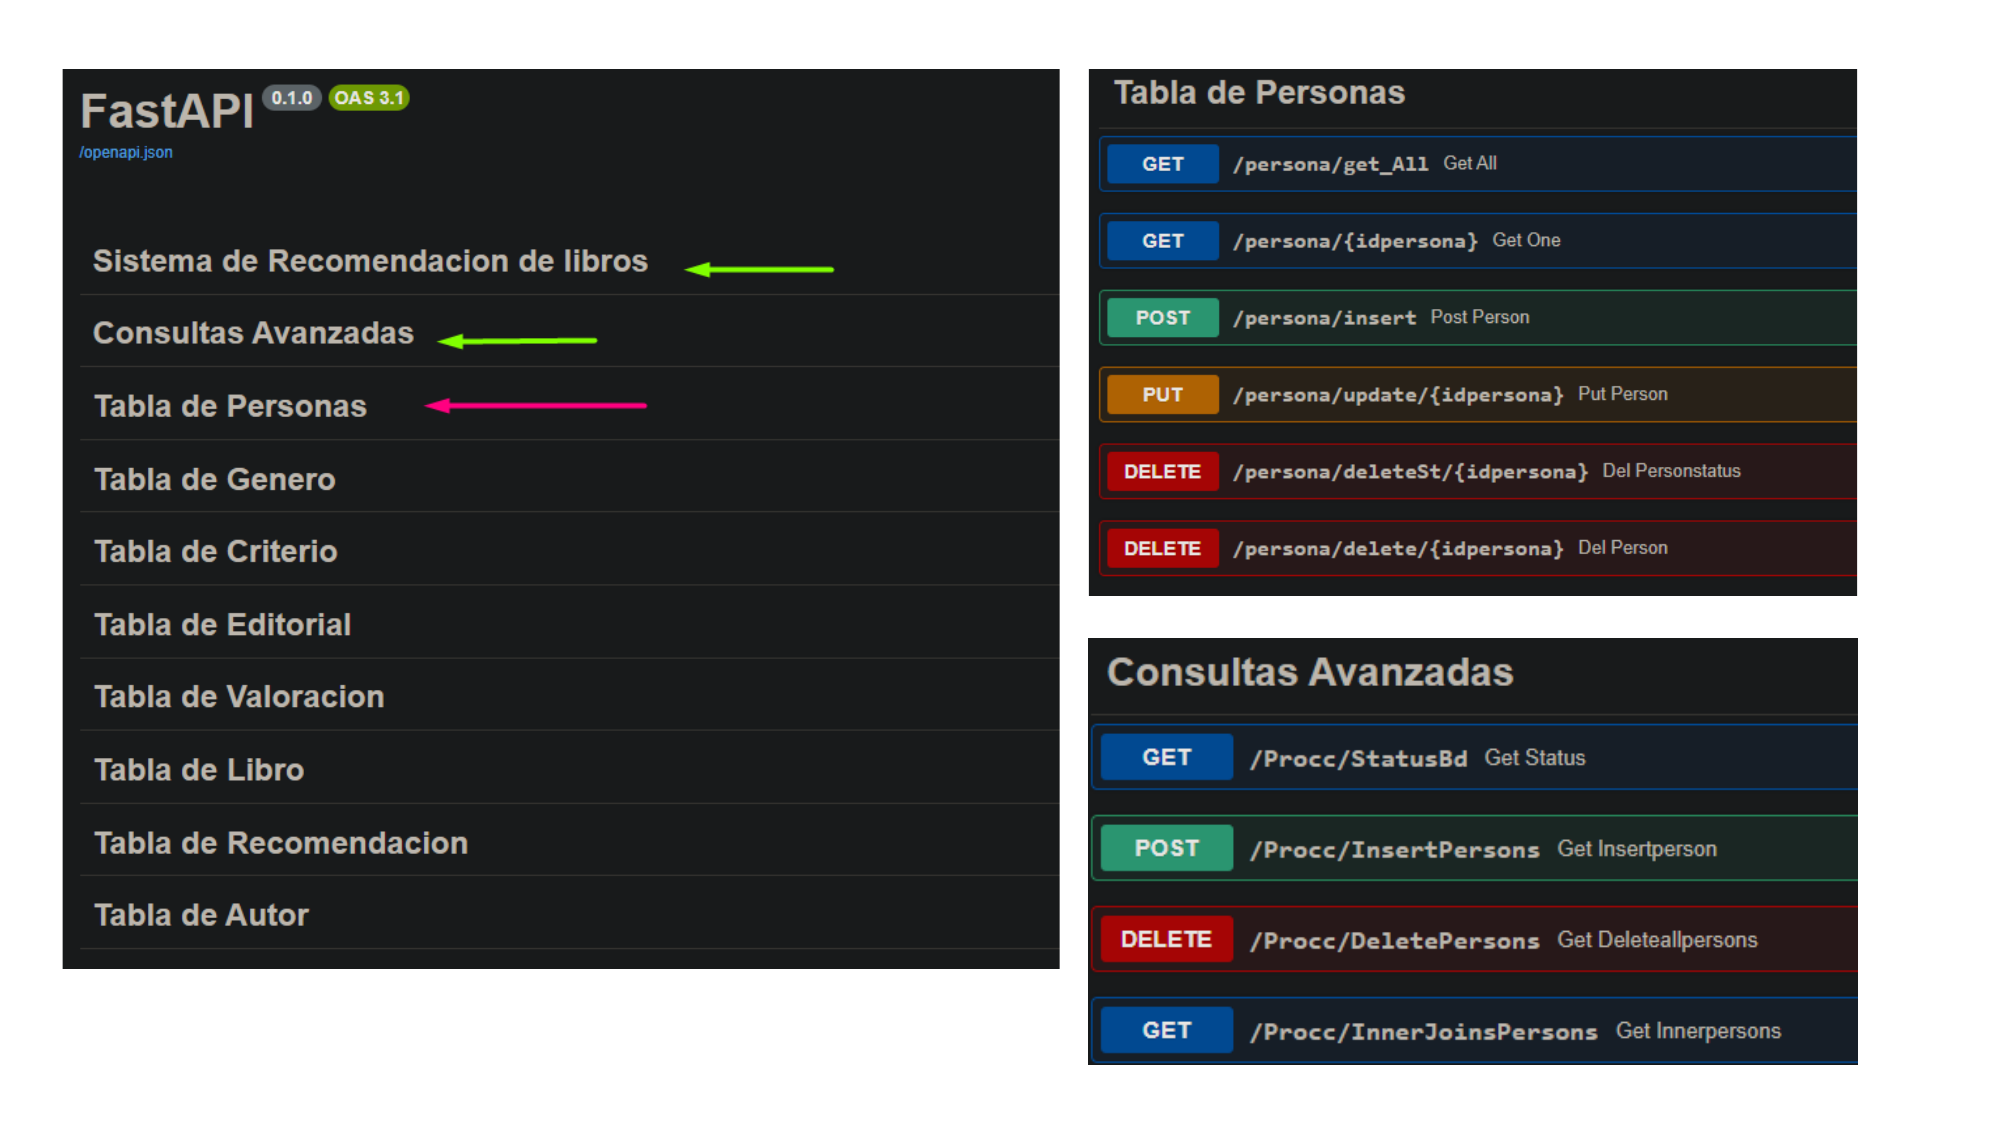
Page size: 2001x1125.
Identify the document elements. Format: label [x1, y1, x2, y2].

picture [62, 68, 1060, 969]
picture [1088, 68, 1858, 596]
picture [1088, 637, 1858, 1065]
